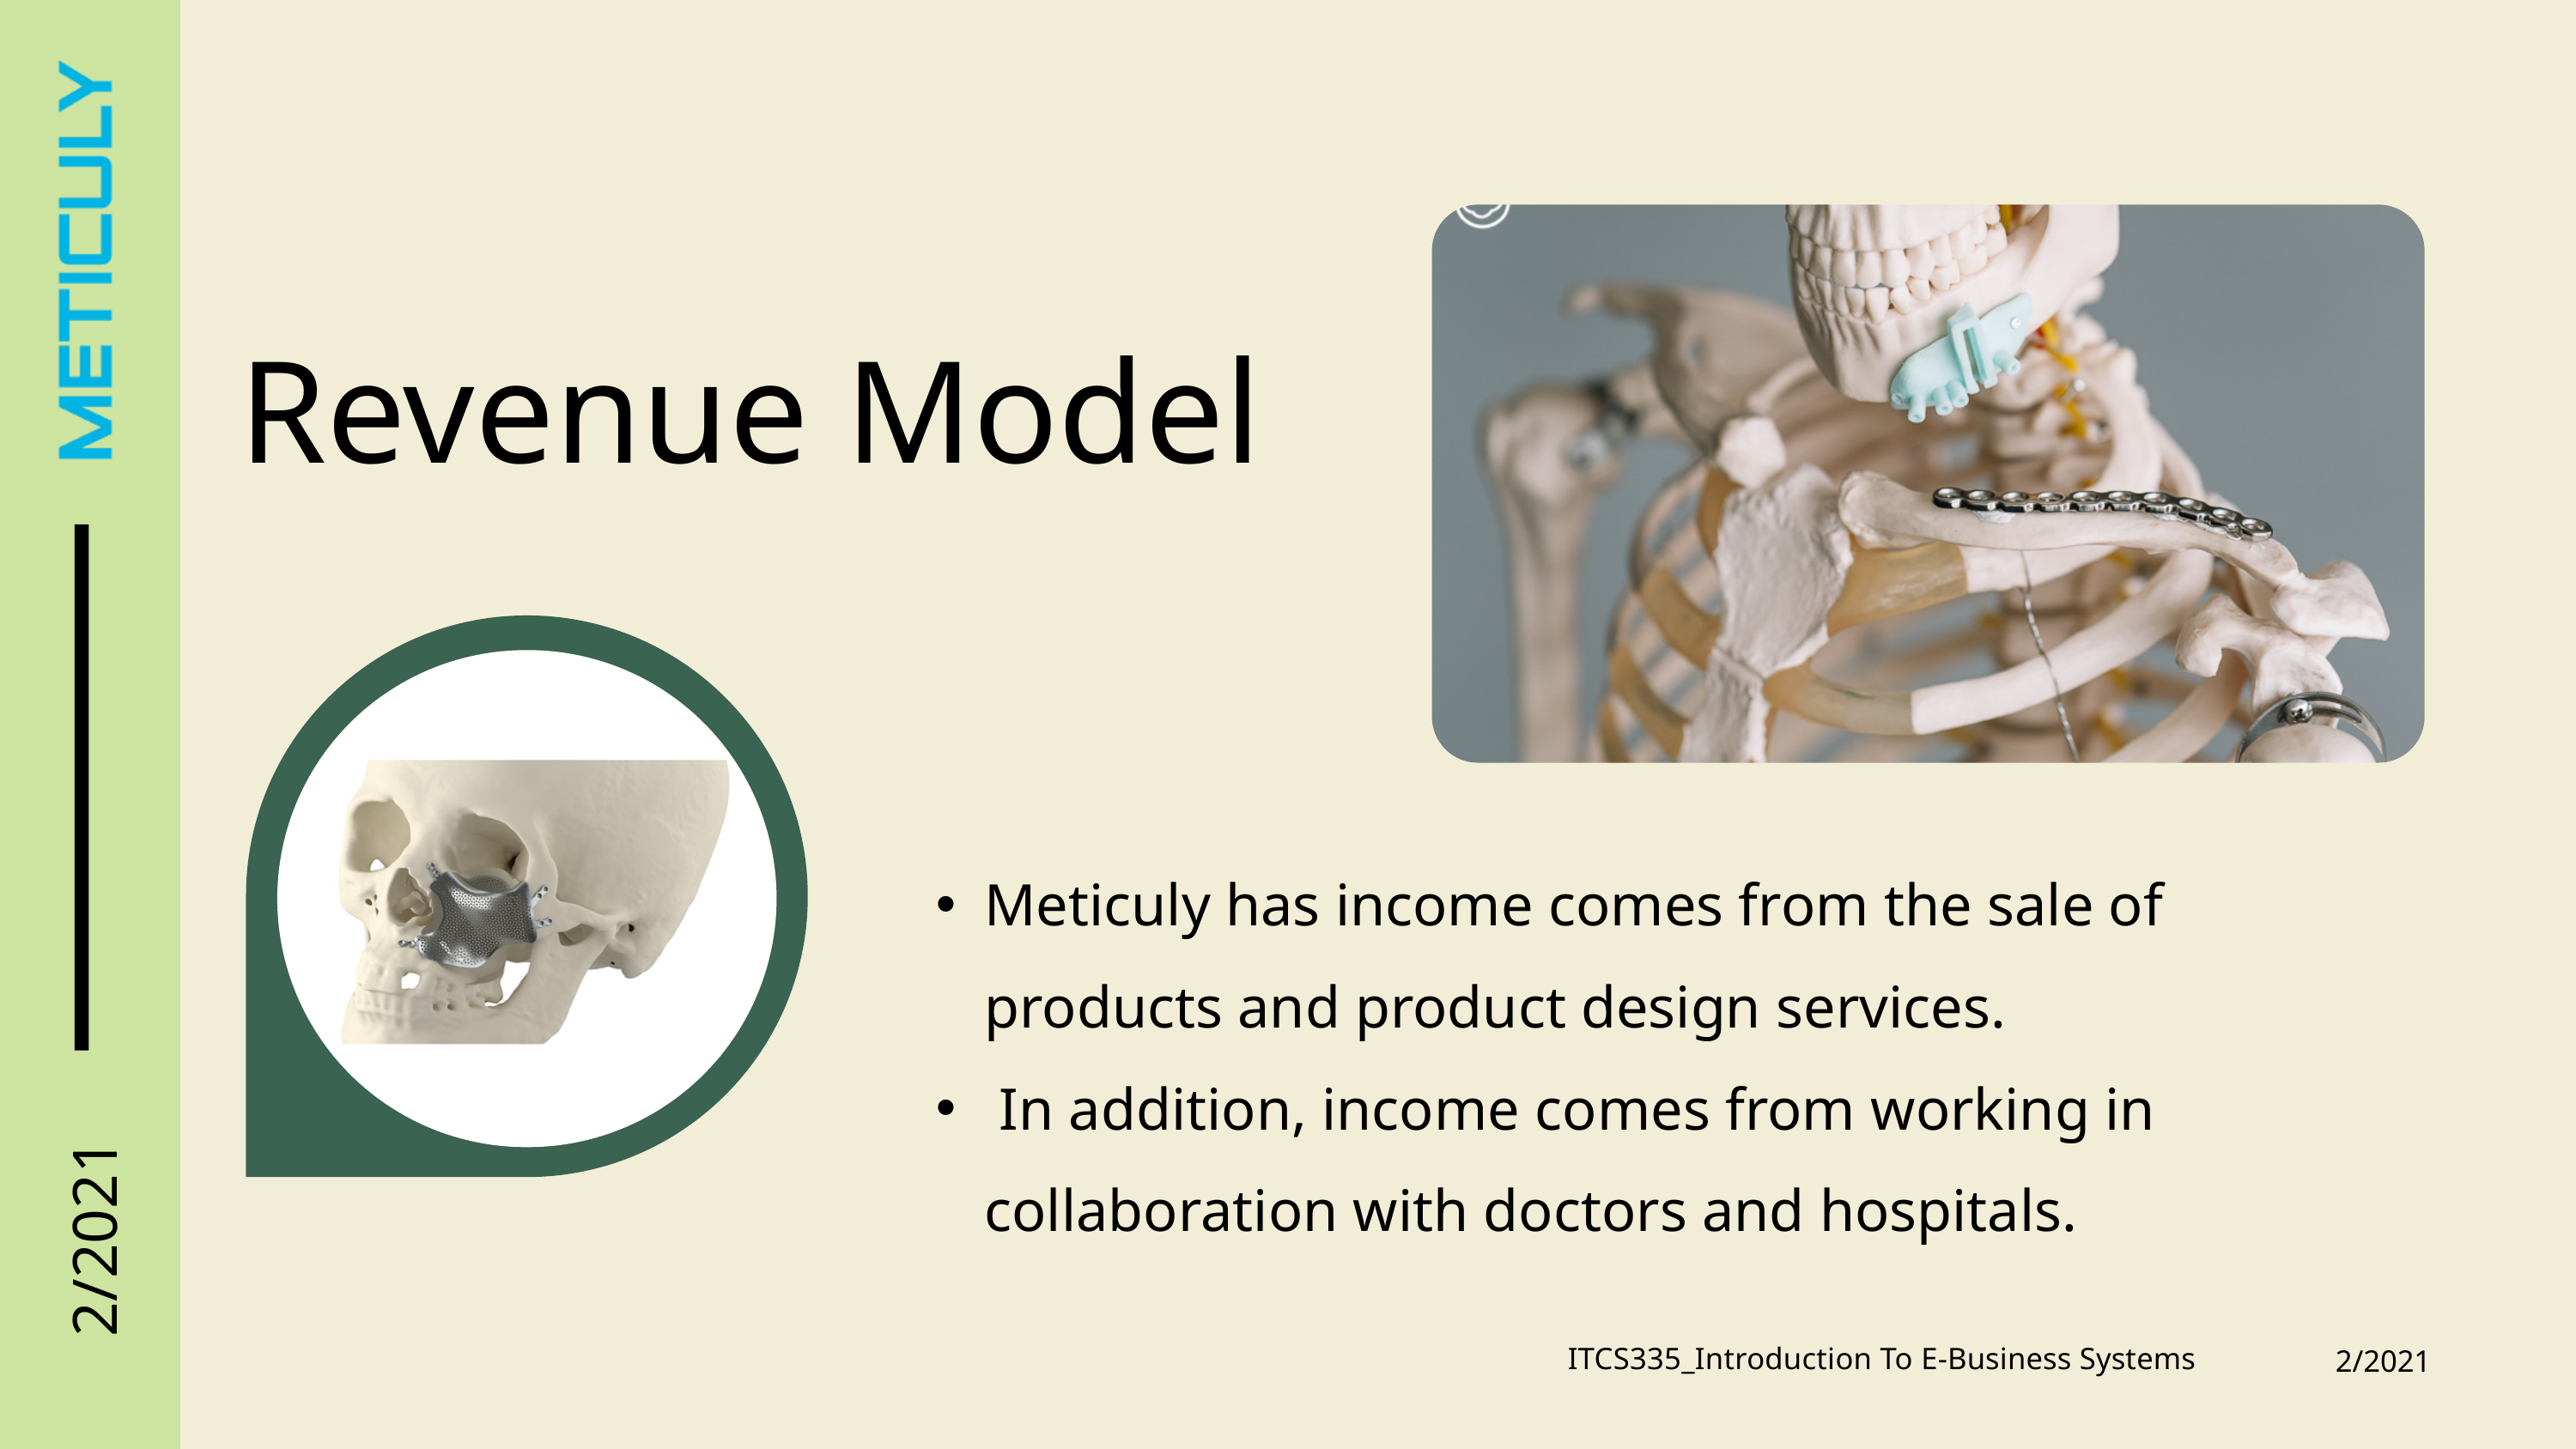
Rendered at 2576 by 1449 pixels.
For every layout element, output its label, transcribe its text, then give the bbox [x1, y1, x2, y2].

text_box Meticuly has income comes from the sale of products and product design services. In addition, income comes from working in collaboration with doctors and hospitals. [887, 835, 2289, 1244]
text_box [1431, 204, 2426, 763]
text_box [246, 615, 808, 1178]
text_box Revenue Model [239, 294, 1376, 492]
text_box 2/2021 [2289, 1337, 2432, 1379]
text_box ITCS335_Introduction To E-Business Systems [1567, 1333, 2289, 1417]
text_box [0, 0, 181, 1449]
